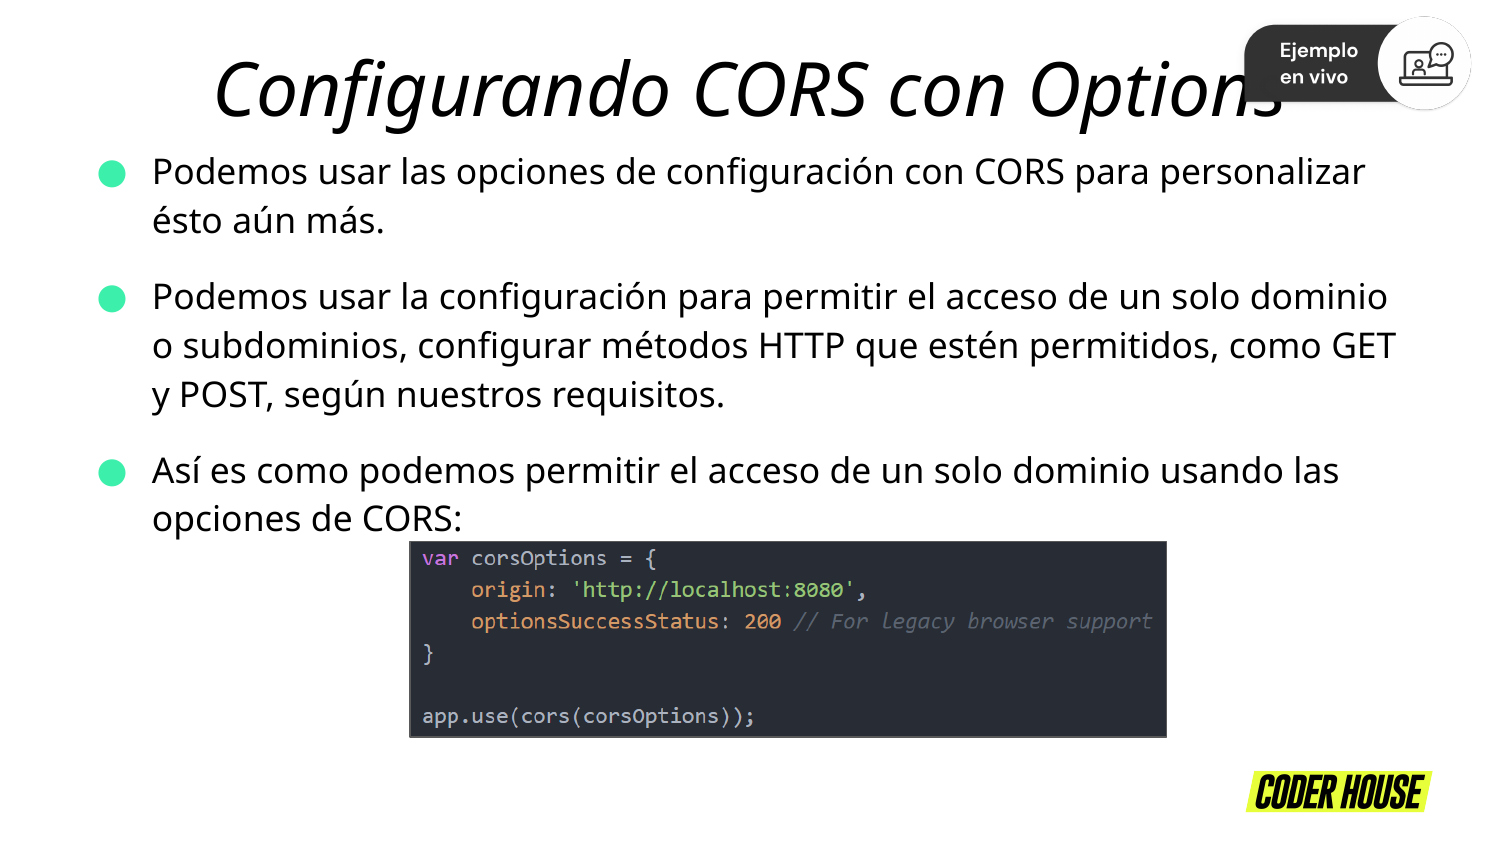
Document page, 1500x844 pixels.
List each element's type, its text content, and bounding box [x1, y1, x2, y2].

picture [1241, 764, 1437, 819]
picture [410, 541, 1166, 737]
picture [1223, 10, 1492, 116]
text_box Podemos usar las opciones de configuración con CORS para personalizar ésto aún más. Podemos usar la configuración para permitir el acceso de un solo dominio o subdominios, configurar métodos HTTP que estén permitidos, como GET y POST, según nuestros requisitos. Así es como podemos permitir el acceso de un solo dominio usando las opciones de CORS: [61, 127, 1423, 605]
text_box Configurando CORS con Options [193, 26, 1307, 152]
